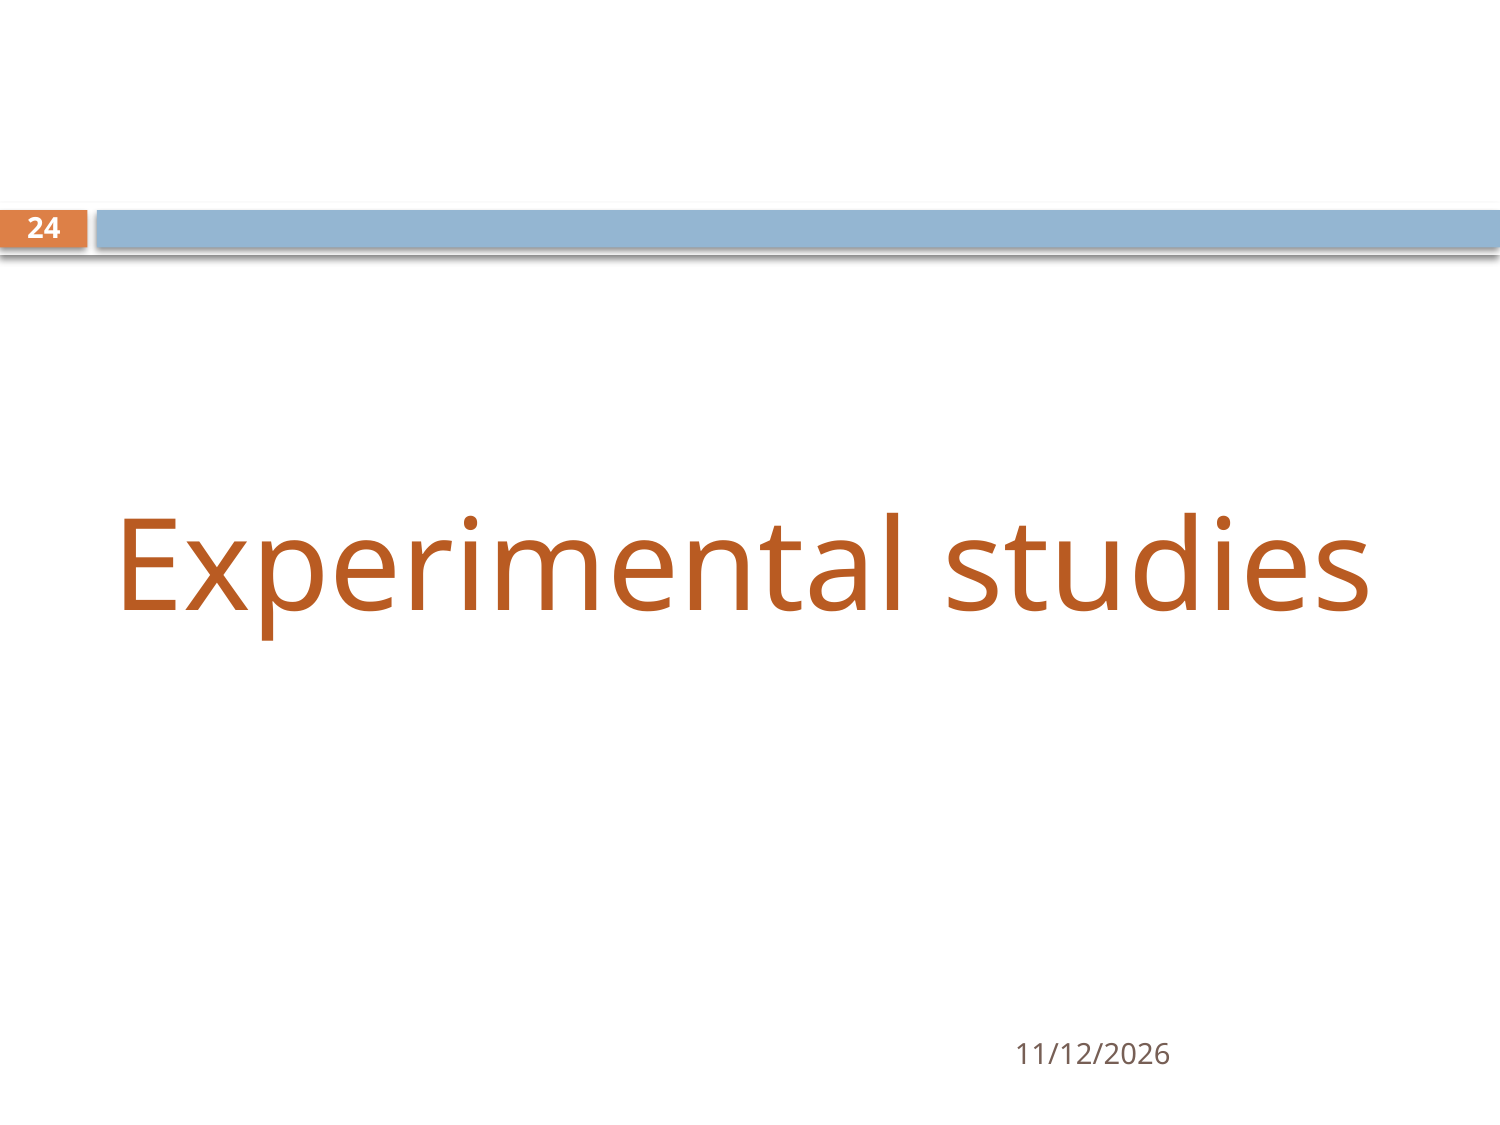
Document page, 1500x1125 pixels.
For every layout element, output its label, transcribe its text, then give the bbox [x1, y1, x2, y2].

text_box Experimental studies [74, 474, 1413, 738]
slide_number 24 [0, 208, 88, 249]
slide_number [999, 1025, 1438, 1085]
